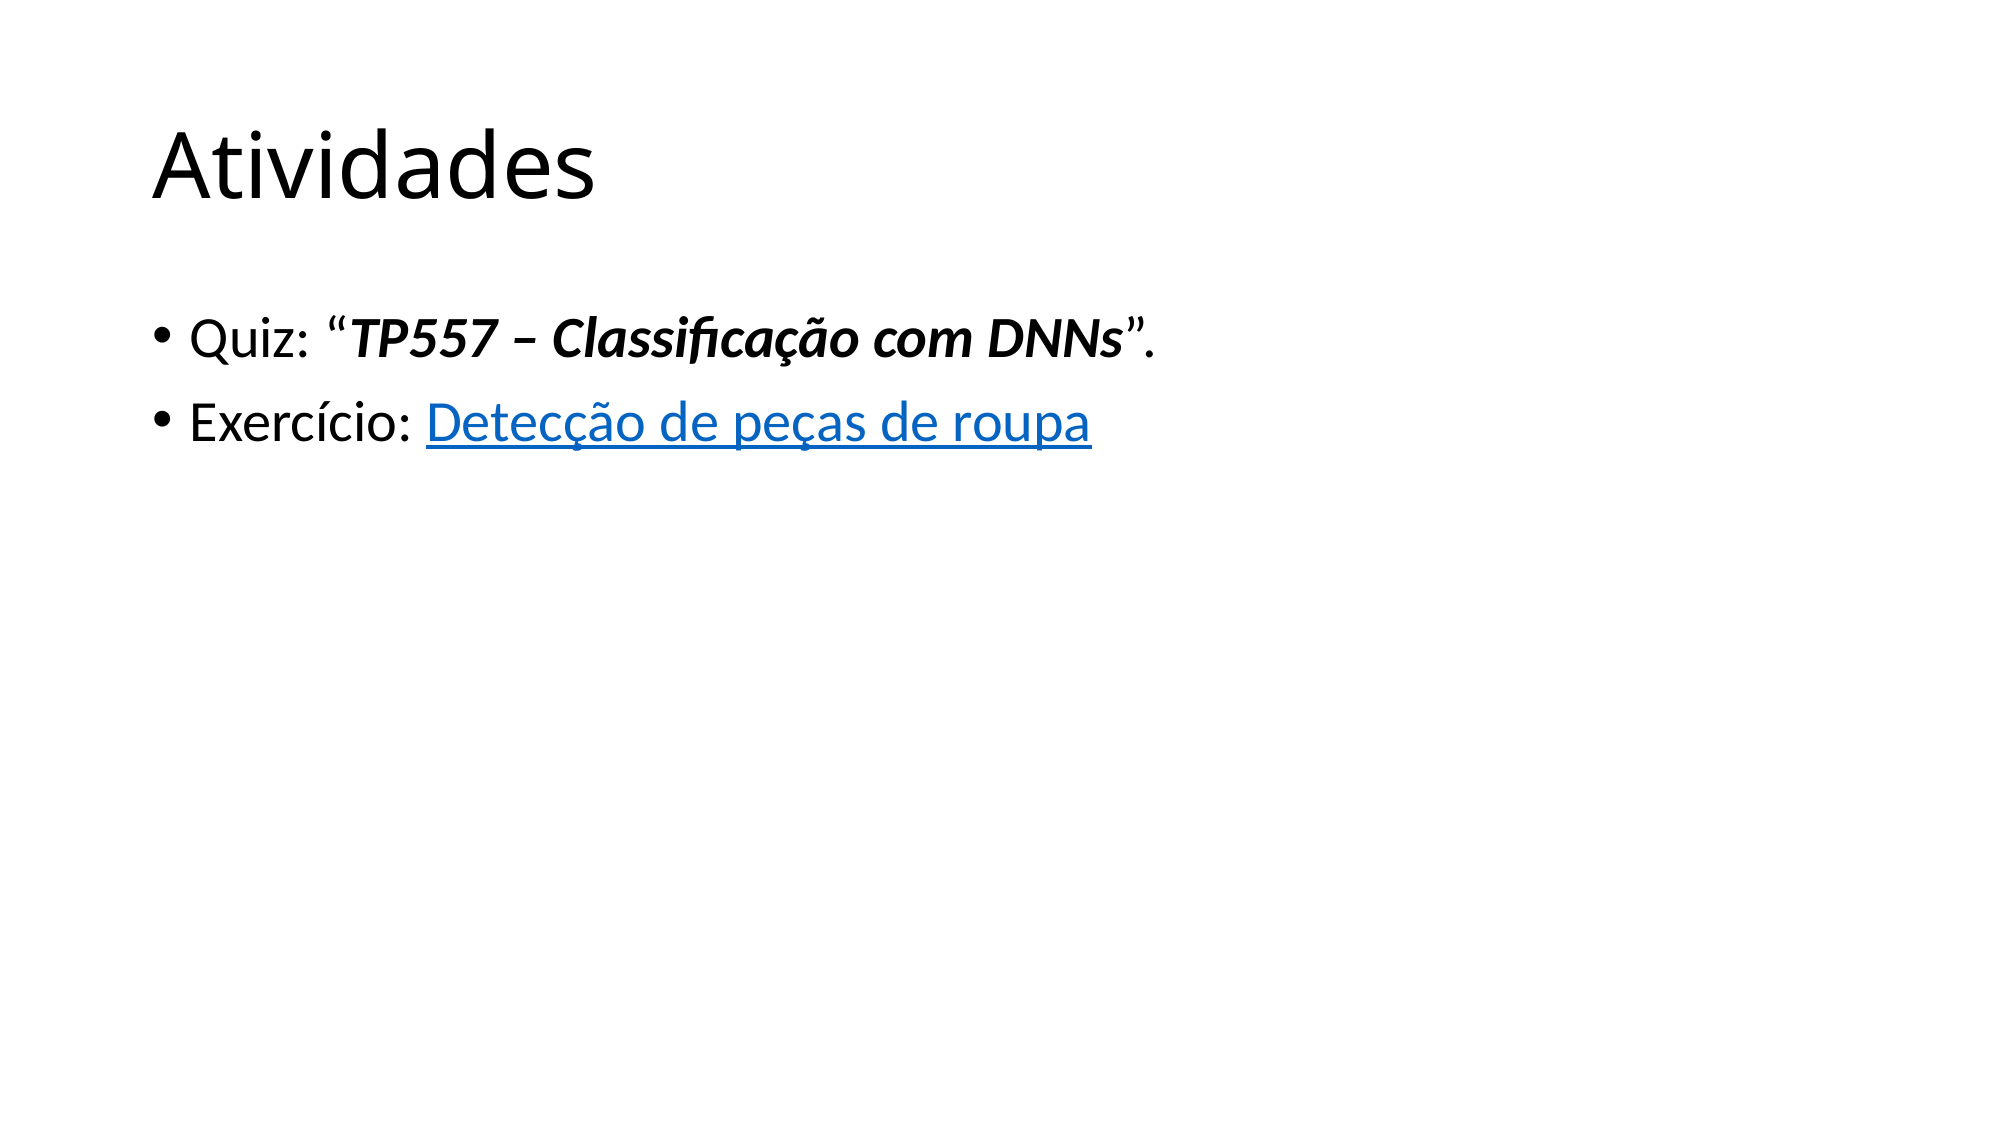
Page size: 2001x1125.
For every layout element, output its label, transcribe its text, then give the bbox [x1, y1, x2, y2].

list Quiz: “TP557 – Classificação com DNNs”. Exercício: Detecção de peças de roupa [137, 299, 1863, 1014]
title Atividades [137, 59, 1863, 278]
